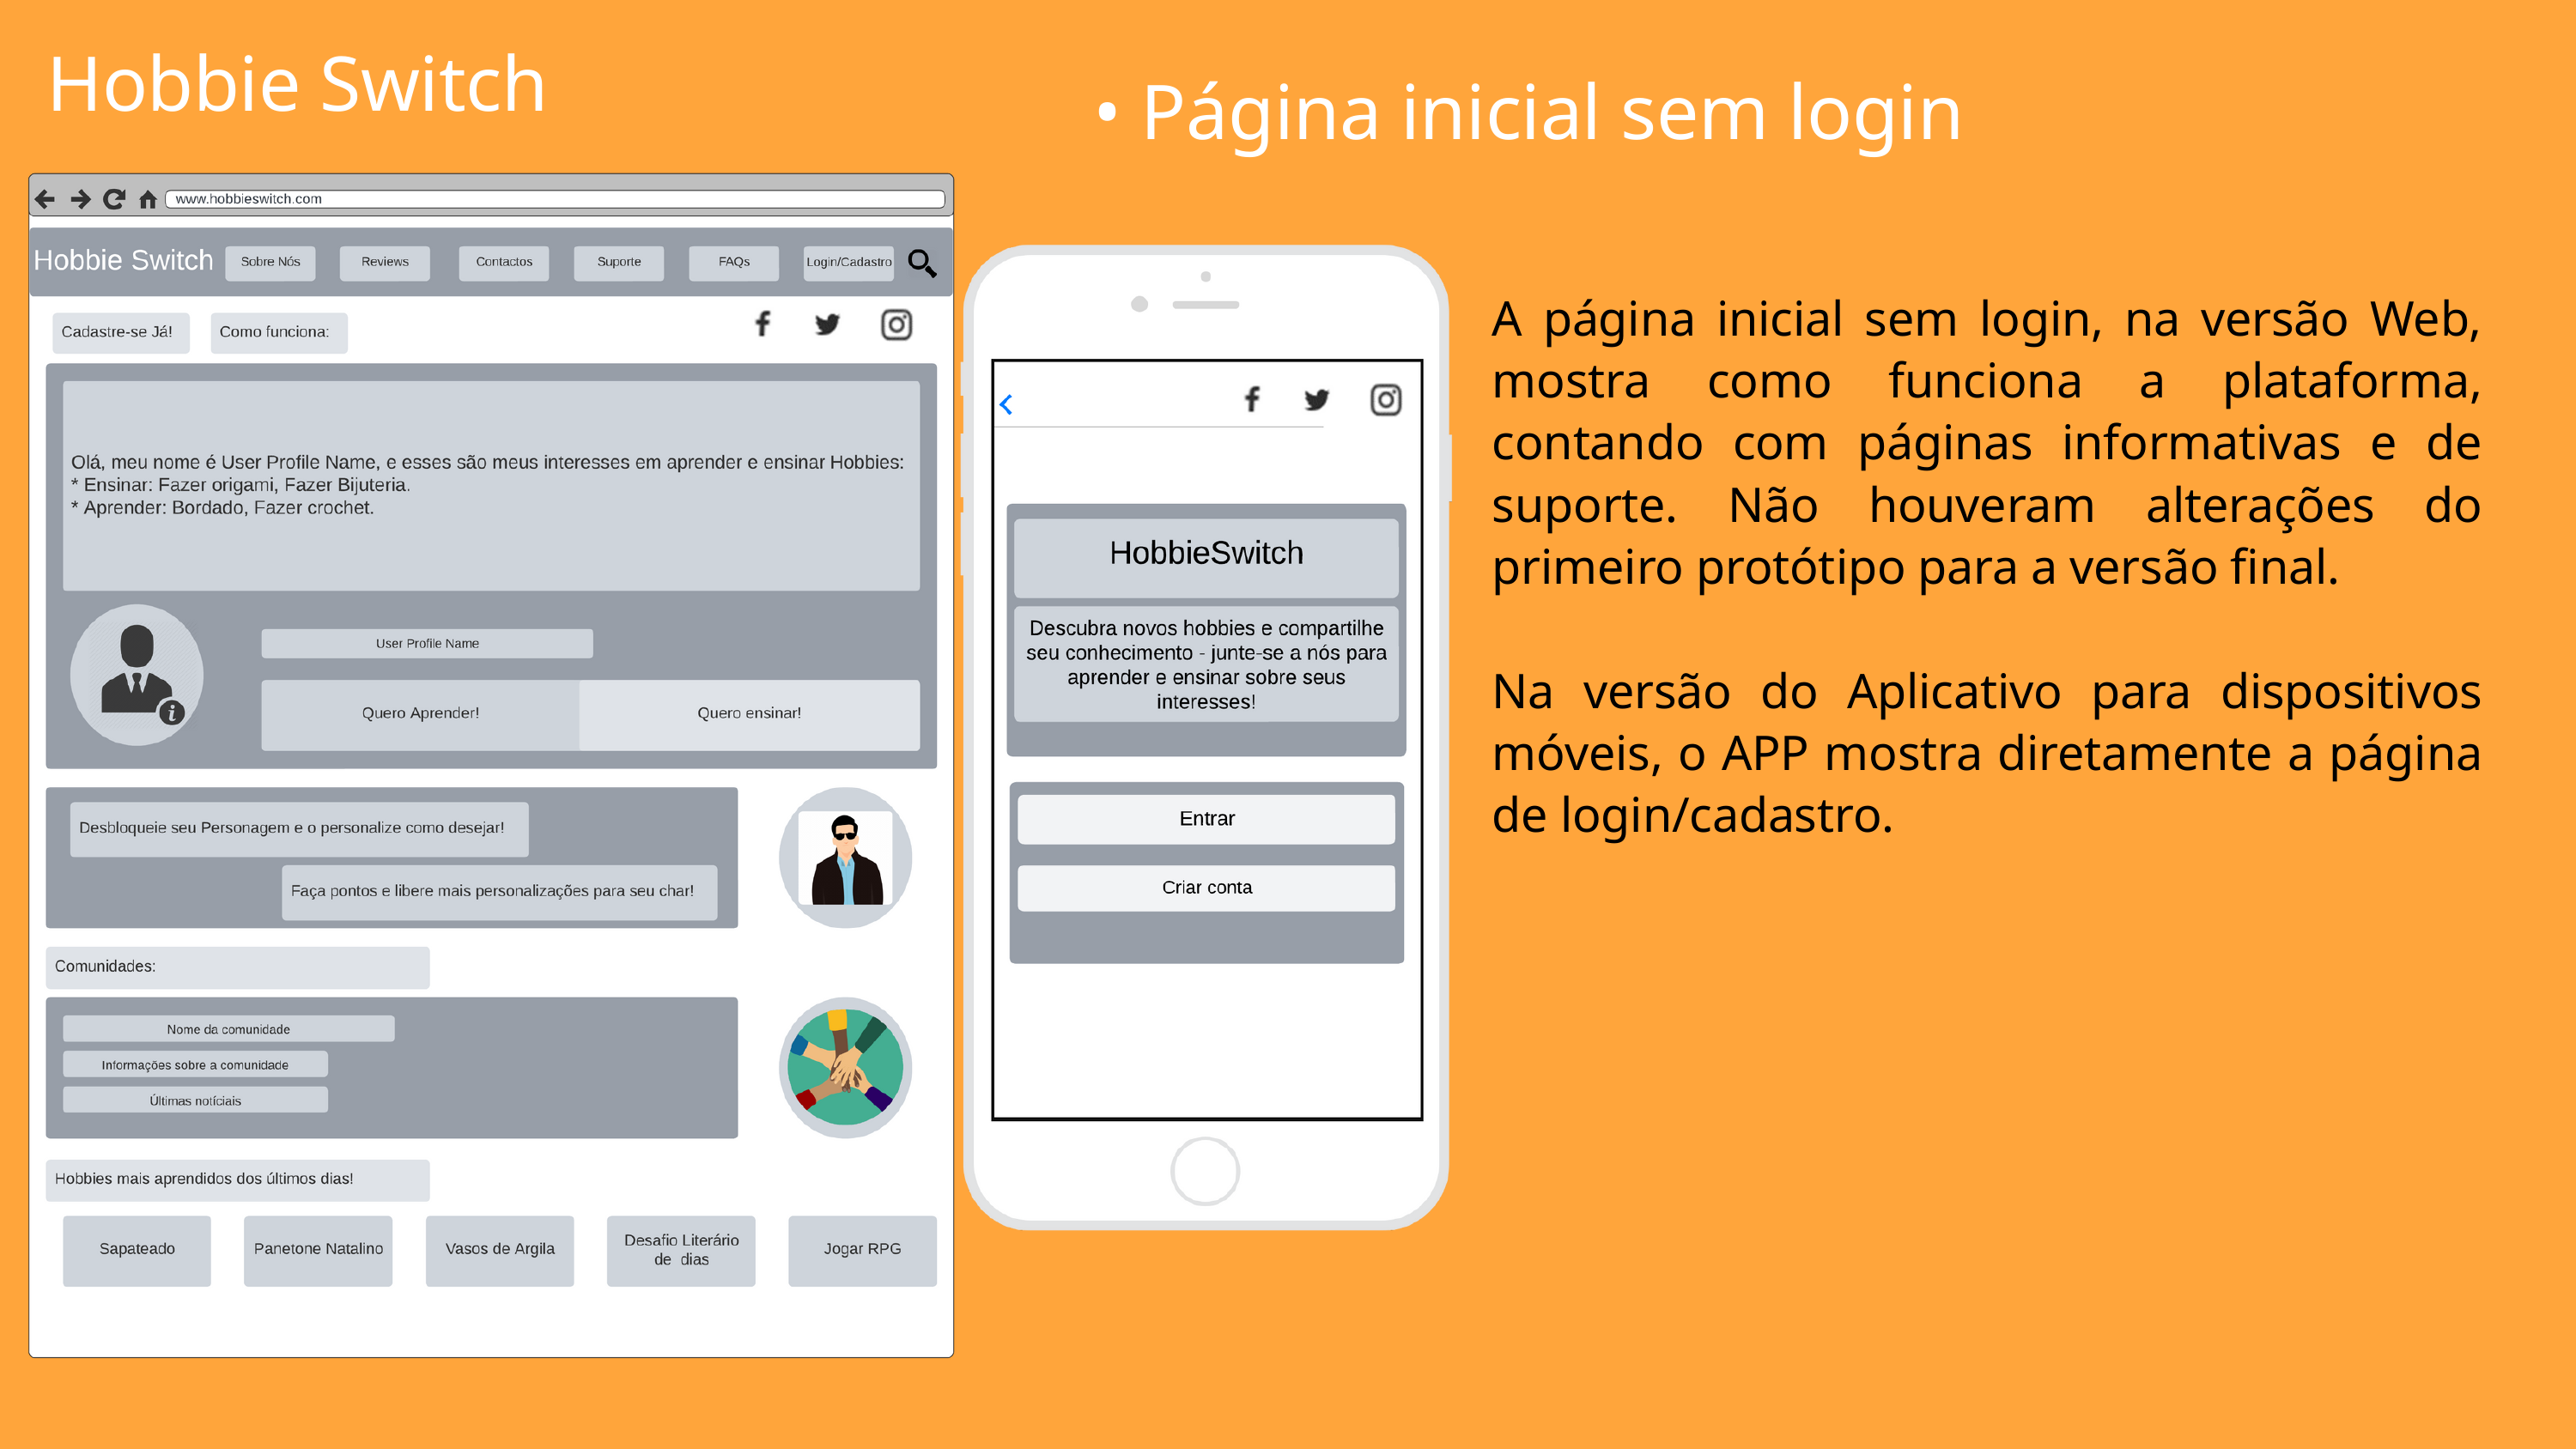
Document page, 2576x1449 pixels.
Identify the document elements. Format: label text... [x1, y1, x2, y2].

text_box [1236, 377, 1267, 420]
text_box [0, 145, 982, 1385]
text_box [746, 301, 777, 344]
text_box [805, 300, 846, 344]
text_box [982, 351, 1492, 1271]
text_box • Página inicial sem login [714, 56, 2343, 351]
text_box A página inicial sem login, na versão Web, mostra como funciona a plataforma, contando com páginas informativas e de suporte. Não houveram alterações do primeiro protótipo para a versão final. Na versão do Aplicativo para dispositivos móveis, o APP mostra diretamente a página de login/cadastro. [1492, 283, 2483, 967]
text_box [872, 304, 920, 344]
text_box [1295, 376, 1335, 420]
text_box [1361, 379, 1409, 420]
text_box Hobbie Switch [0, 28, 732, 127]
